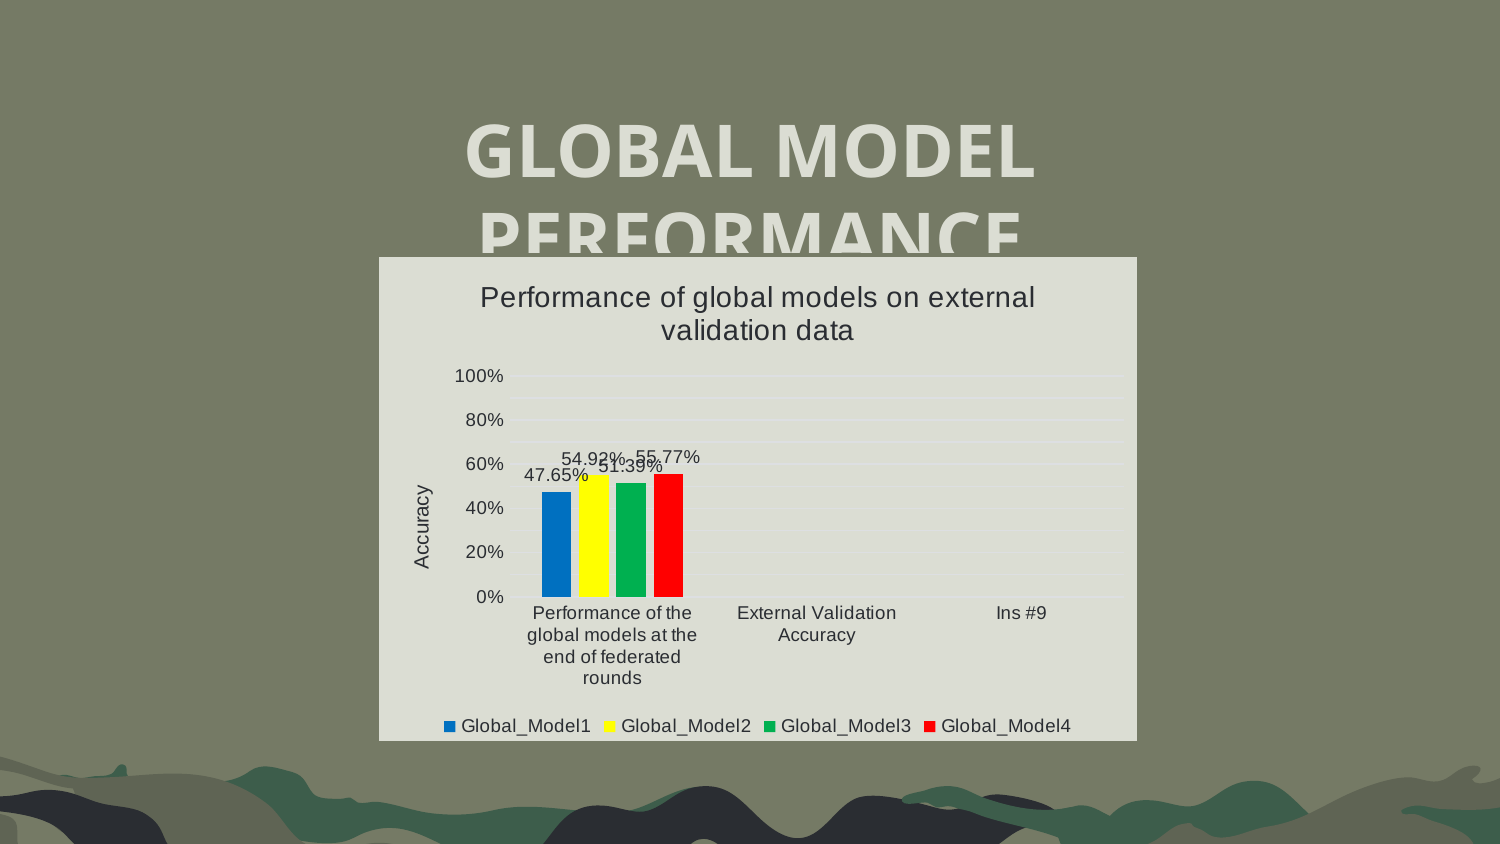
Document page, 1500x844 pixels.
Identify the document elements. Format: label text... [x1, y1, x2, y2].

chart [374, 252, 1142, 746]
title GLOBAL MODEL PERFORMANCE [273, 90, 1227, 184]
